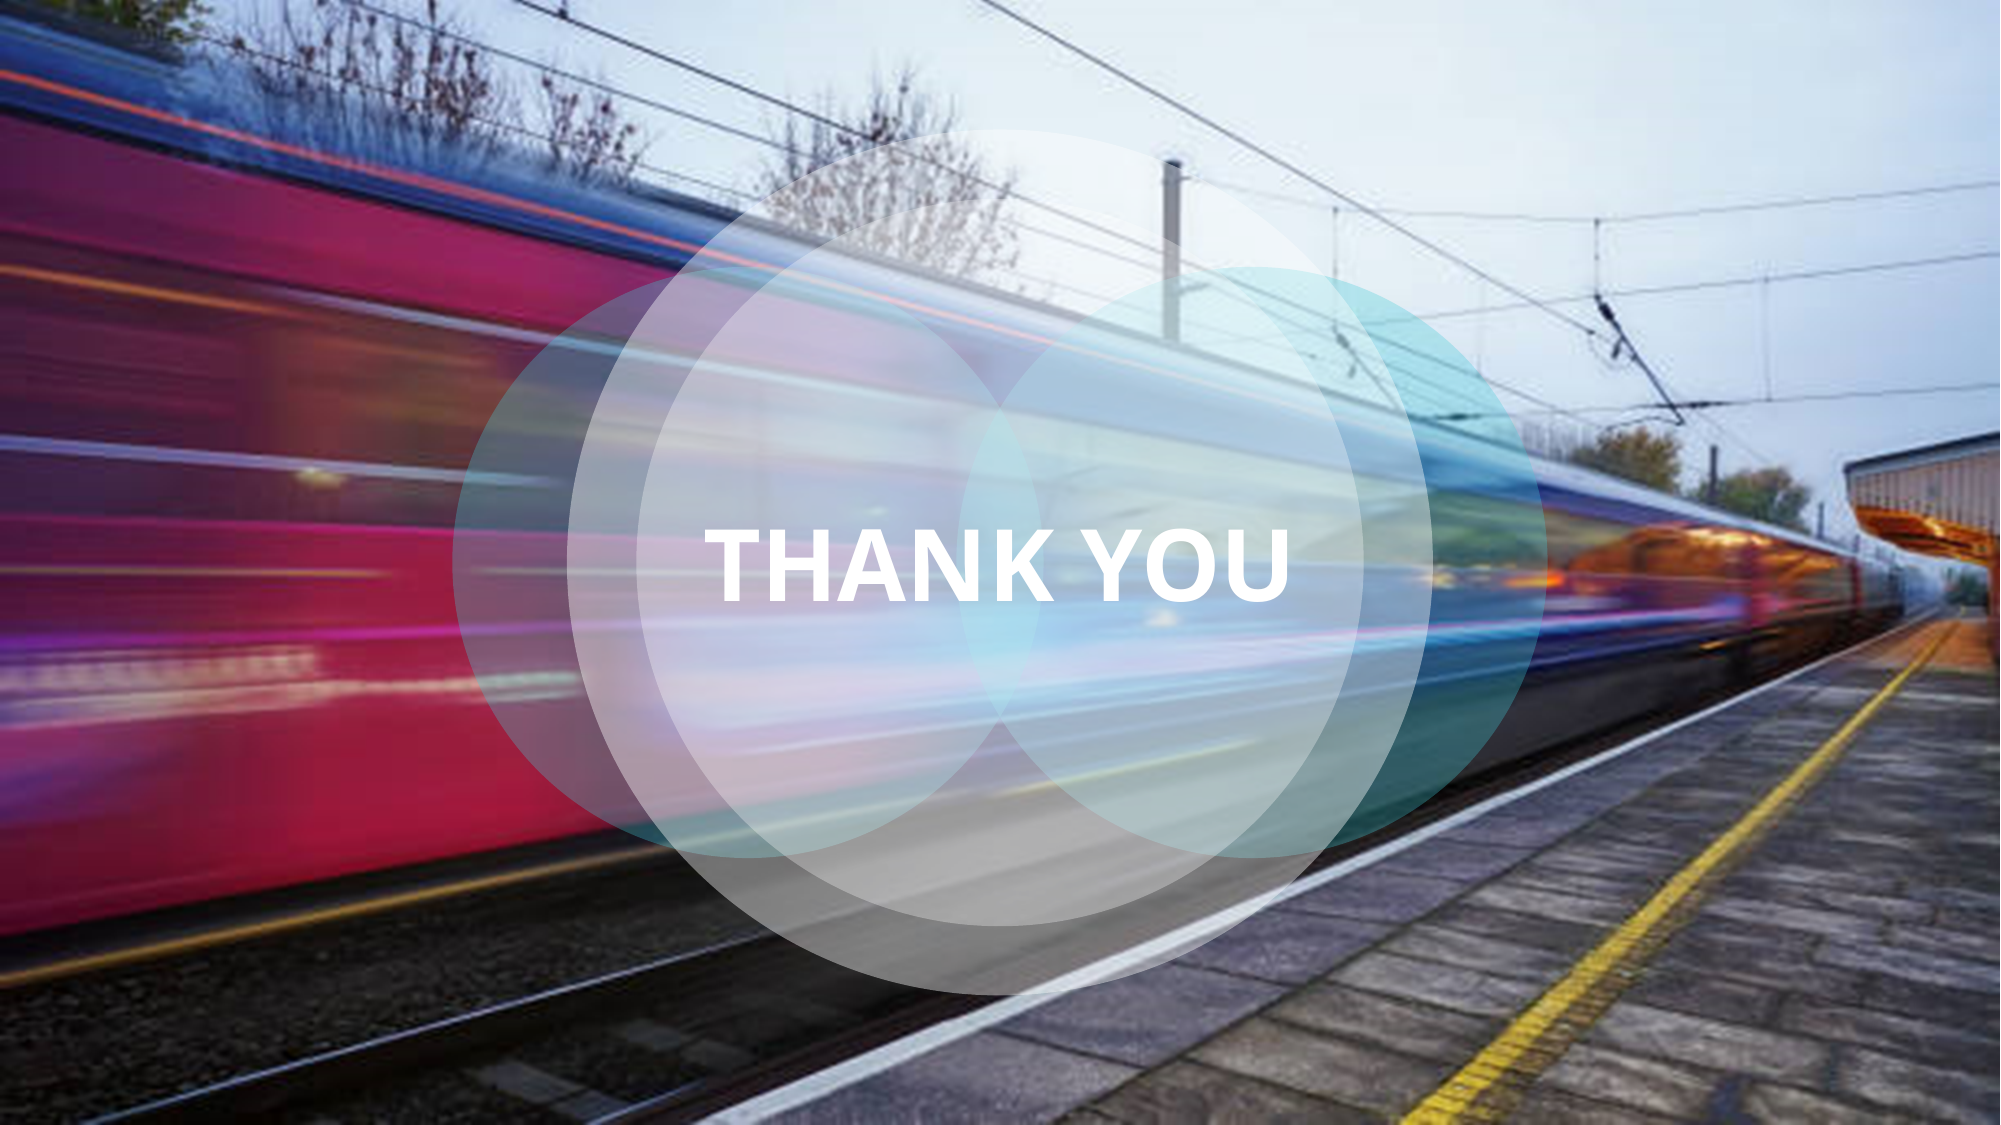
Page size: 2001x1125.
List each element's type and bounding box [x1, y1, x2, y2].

text_box [451, 266, 1549, 859]
picture [0, 0, 2000, 1125]
